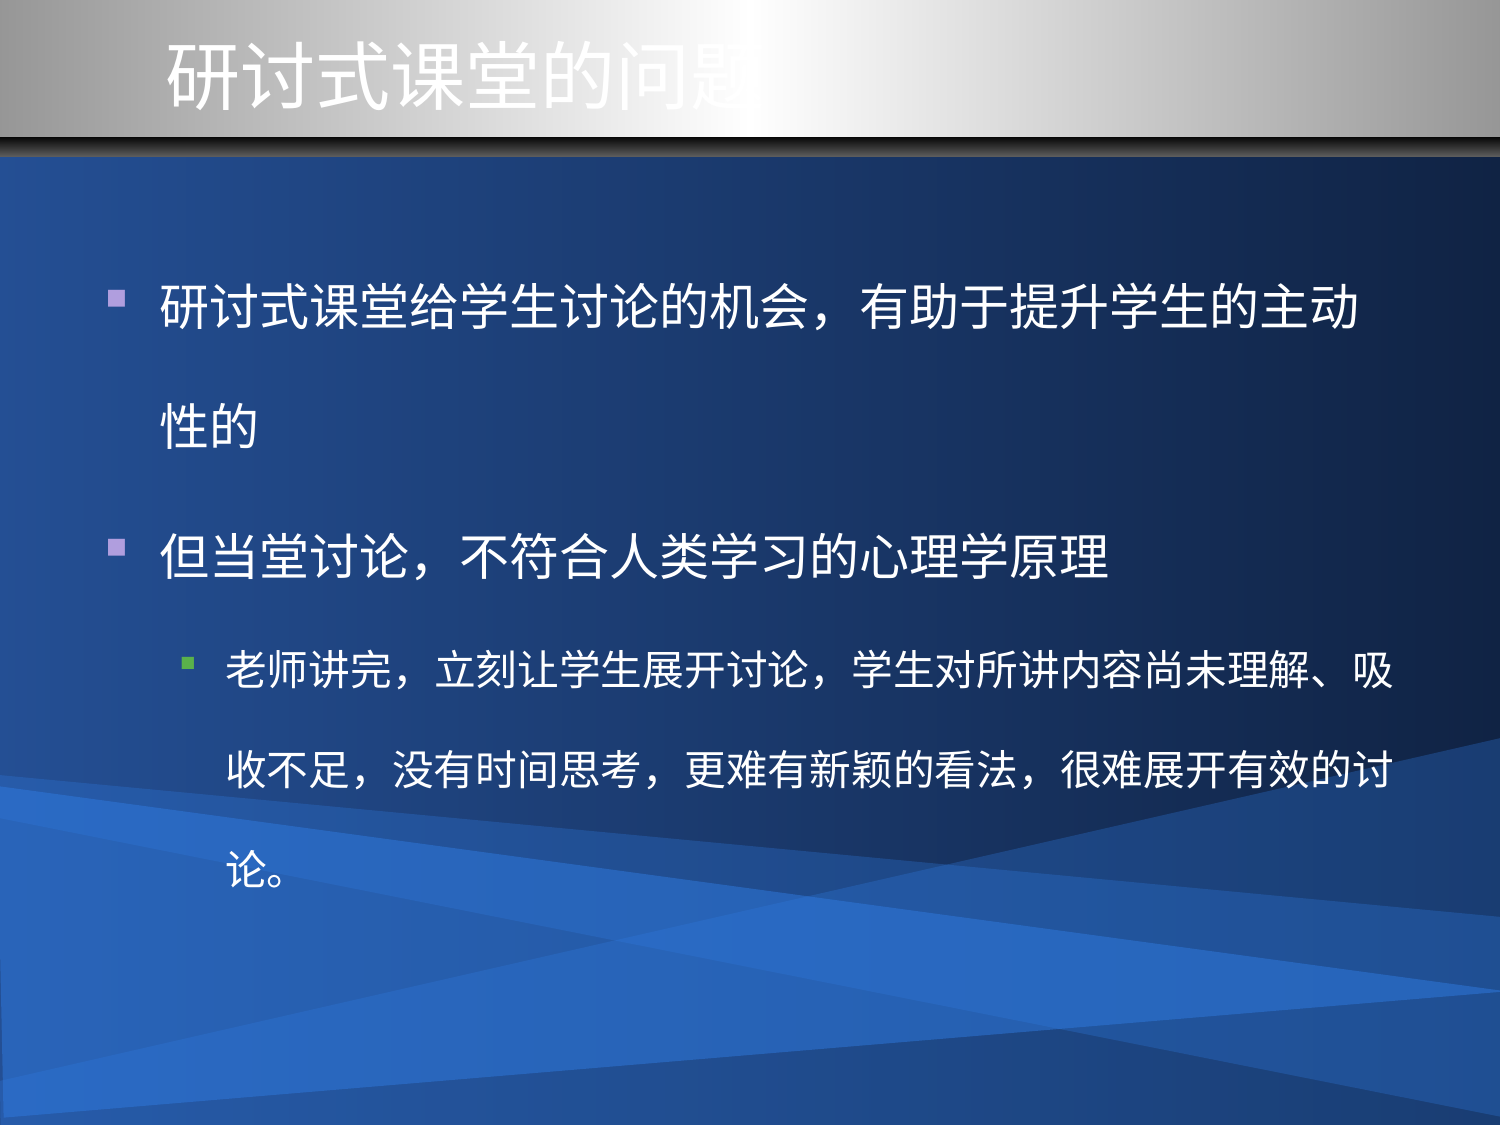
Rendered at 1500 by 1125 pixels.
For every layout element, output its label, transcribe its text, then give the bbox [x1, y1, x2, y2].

title 研讨式课堂的问题 [150, 37, 1388, 113]
text_box 研讨式课堂给学生讨论的机会，有助于提升学生的主动性的 但当堂讨论，不符合人类学习的心理学原理 老师讲完，立刻让学生展开讨论，学生对所讲内容尚未理解、吸收不足，没有时间思考，更难有新颖的看法，很难展开有效的讨论。 [88, 207, 1412, 1059]
